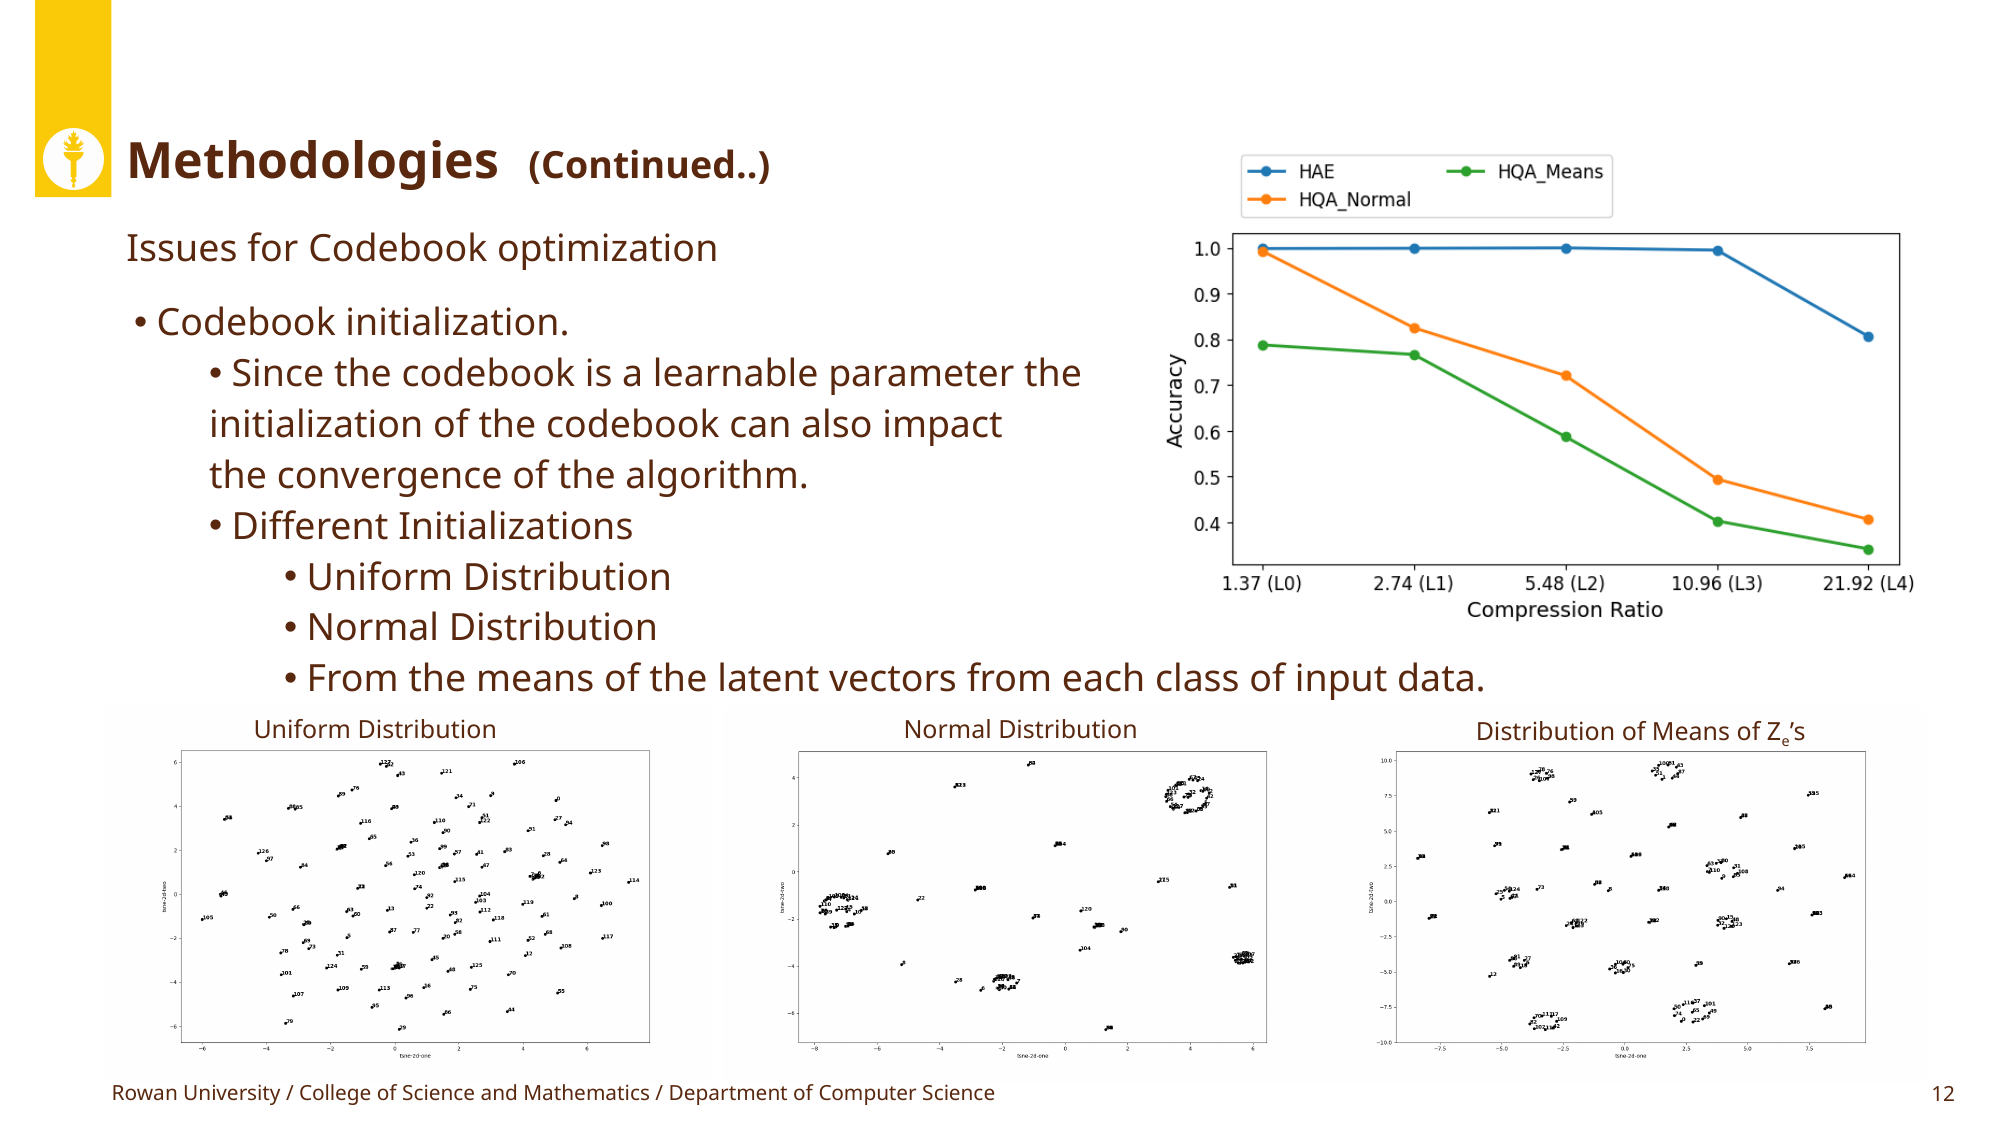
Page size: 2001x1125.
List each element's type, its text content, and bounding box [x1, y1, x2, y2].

picture [722, 705, 1926, 1084]
list Codebook initialization. Since the codebook is a learnable parameter the initialization of the codebook can also impact the convergence of the algorithm. Different Initializations Uniform Distribution Normal Distribution From the means of the latent vectors from each class of input data. [111, 295, 1929, 1064]
footer Rowan University / College of Science and Mathematics / Department of Computer Science [111, 1064, 1810, 1124]
text_box Issues for Codebook optimization [111, 216, 1156, 276]
picture [105, 705, 710, 1084]
picture [1156, 145, 1925, 631]
title Methodologies (Continued..) [111, 19, 1979, 198]
slide_number 12 [1810, 1064, 2000, 1125]
